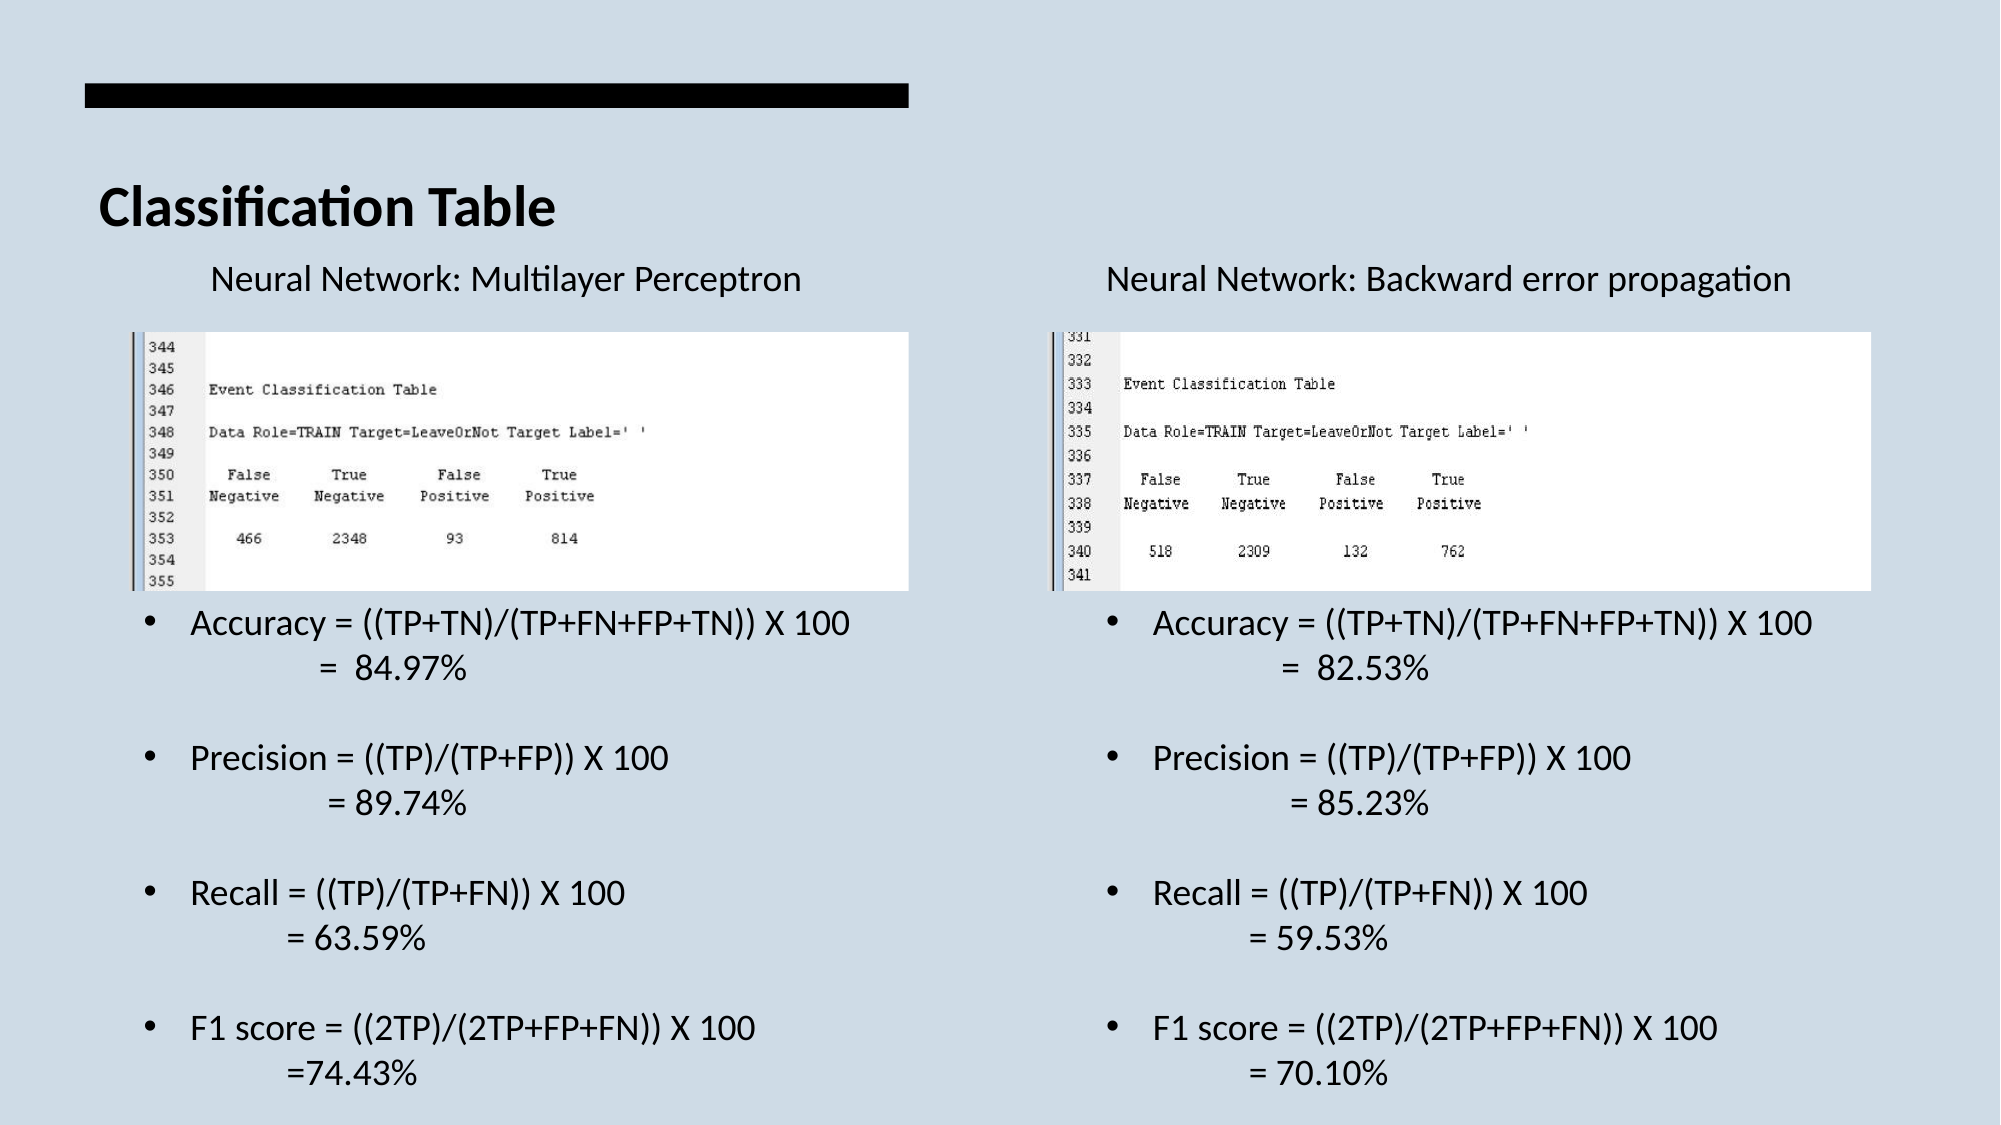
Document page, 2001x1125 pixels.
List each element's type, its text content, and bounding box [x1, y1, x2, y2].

text_box Neural Network: Multilayer Perceptron [195, 246, 909, 307]
text_box Neural Network: Backward error propagation [1091, 246, 1871, 307]
picture [128, 332, 909, 591]
title Classification Table [84, 160, 909, 960]
text_box Accuracy = ((TP+TN)/(TP+FN+FP+TN)) X 100 = 82.53% Precision = ((TP)/(TP+FP)) X 100 = 85.23% Recall = ((TP)/(TP+FN)) X 100 = 59.53% F1 score = ((2TP)/(2TP+FP+FN)) X 100 = 70.10% [1091, 590, 1915, 1125]
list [1047, 332, 1872, 591]
text_box Accuracy = ((TP+TN)/(TP+FN+FP+TN)) X 100 = 84.97% Precision = ((TP)/(TP+FP)) X 100 = 89.74% Recall = ((TP)/(TP+FN)) X 100 = 63.59% F1 score = ((2TP)/(2TP+FP+FN)) X 100 =74.43% [128, 590, 953, 1125]
